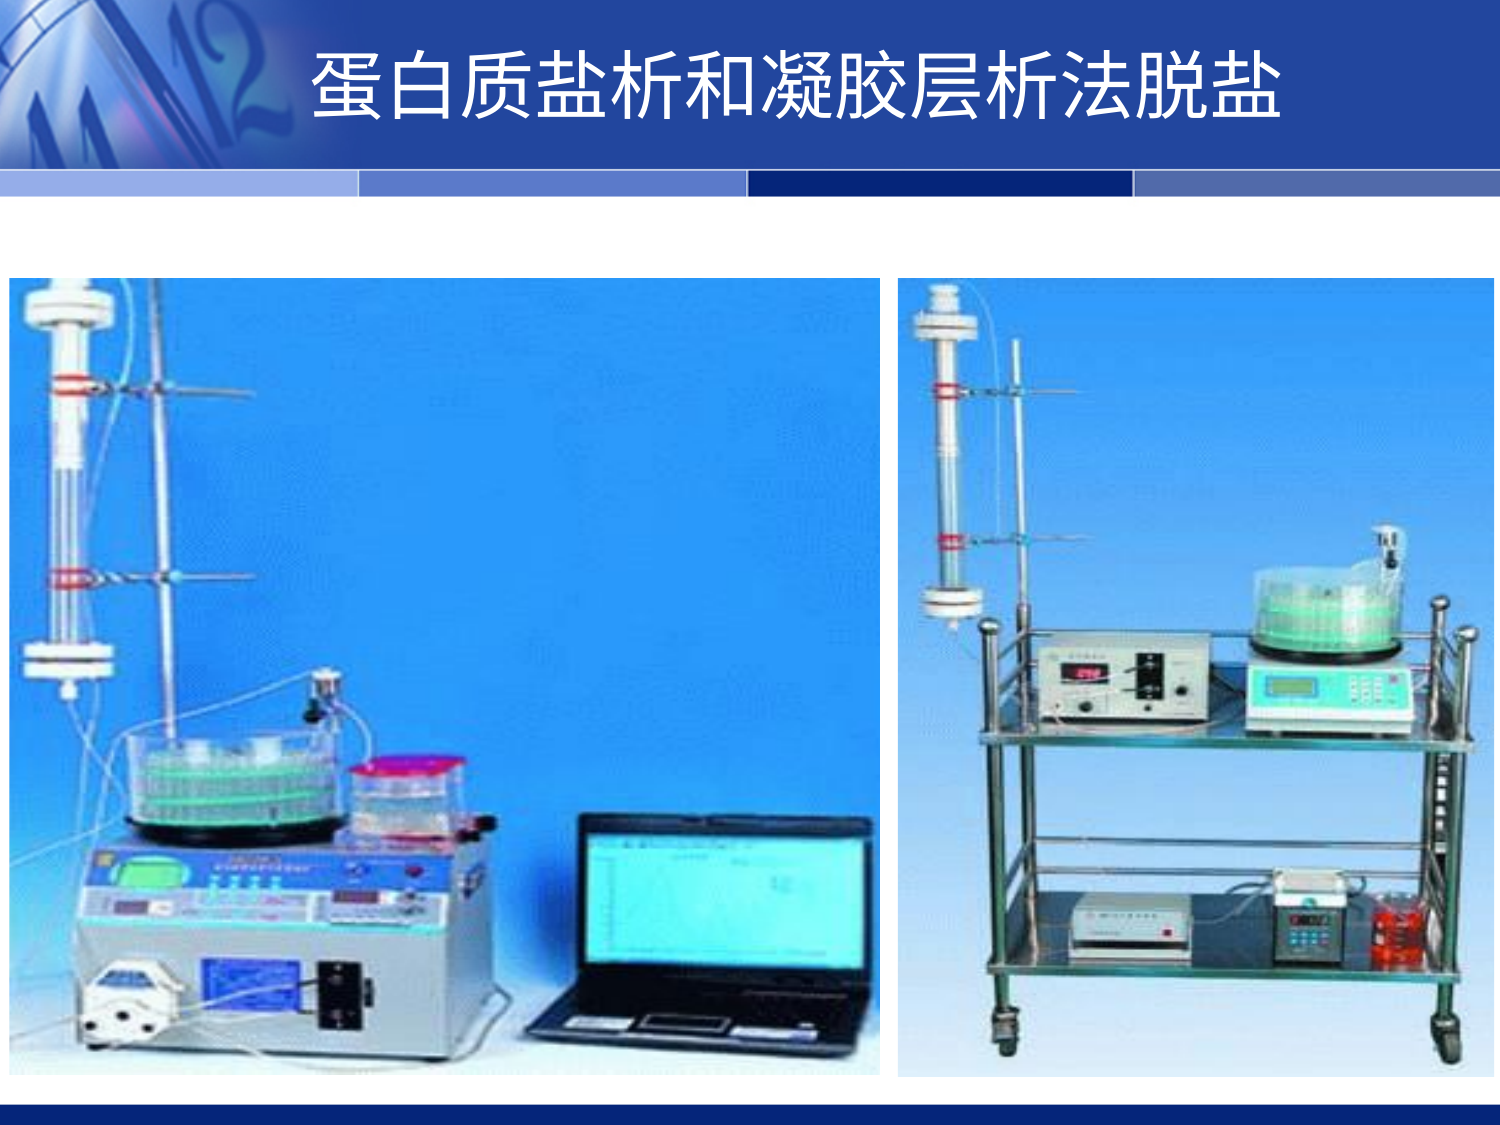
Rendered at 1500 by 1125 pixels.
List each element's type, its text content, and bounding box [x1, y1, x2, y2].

picture [0, 0, 1500, 1125]
text_box 蛋白质盐析和凝胶层析法脱盐 [194, 18, 1399, 149]
